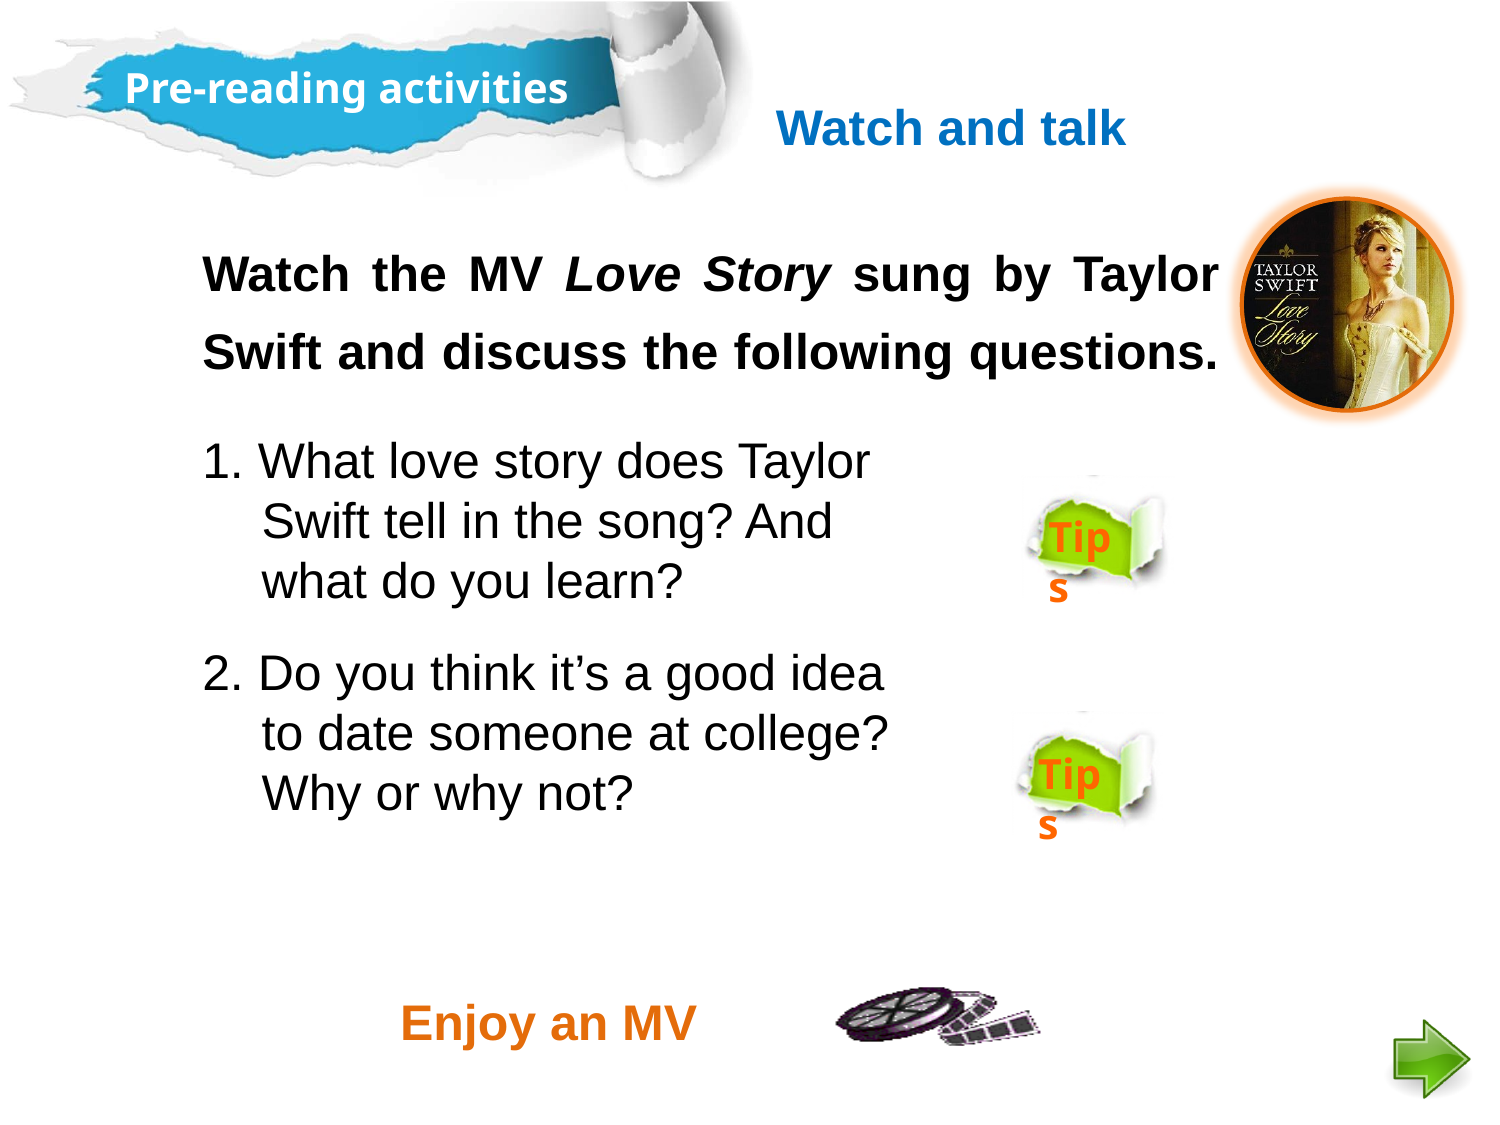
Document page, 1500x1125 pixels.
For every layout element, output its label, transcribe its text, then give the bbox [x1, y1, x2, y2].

picture [817, 982, 1070, 1051]
picture [1375, 1004, 1484, 1113]
text_box [1239, 205, 1455, 413]
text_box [1021, 474, 1176, 598]
text_box Enjoy an MV [385, 982, 816, 1058]
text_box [1010, 711, 1165, 835]
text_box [187, 216, 1235, 831]
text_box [0, 1, 1430, 197]
